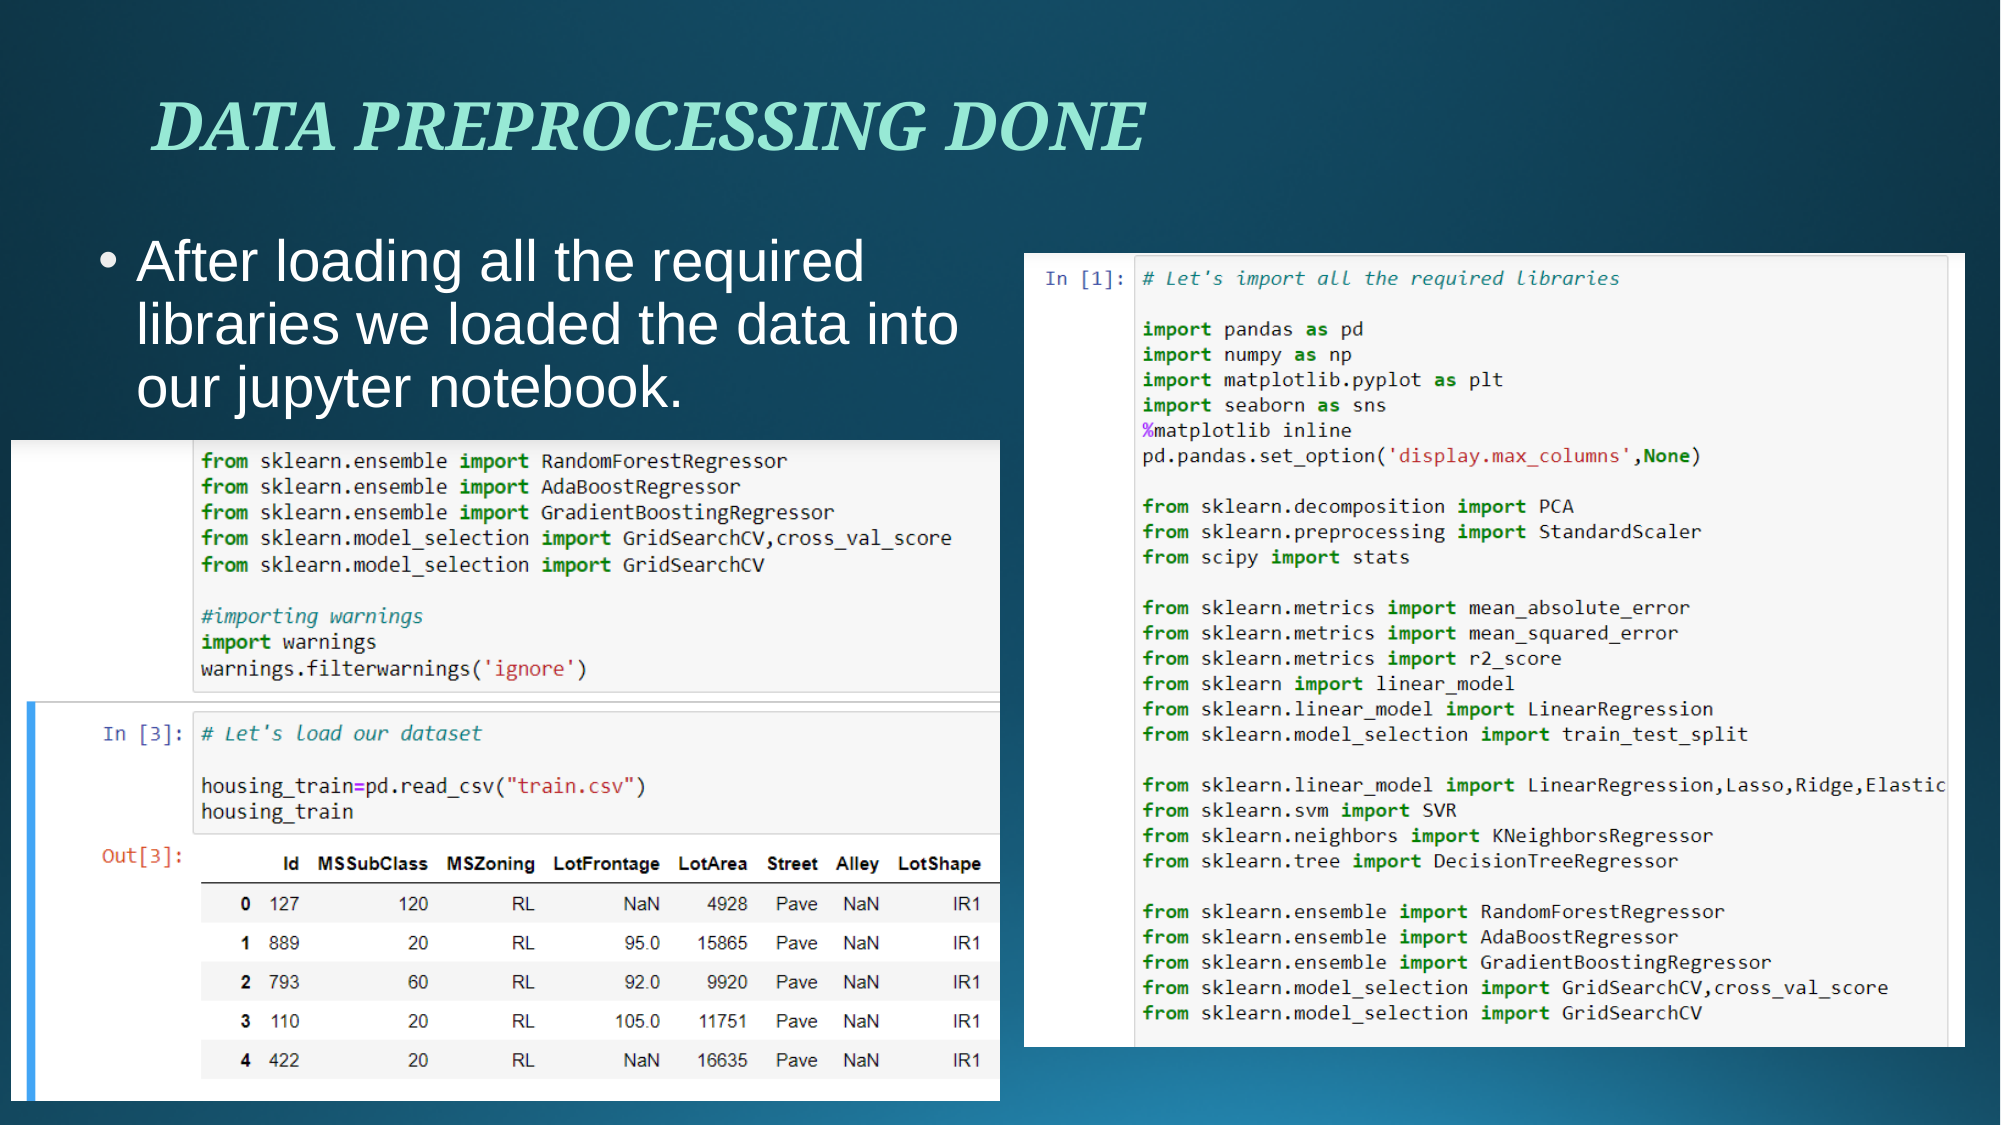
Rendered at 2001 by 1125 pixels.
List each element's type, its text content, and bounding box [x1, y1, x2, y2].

list After loading all the required libraries we loaded the data into our jupyter notebook. [83, 223, 1059, 612]
title DATA PREPROCESSING DONE [137, 59, 1863, 253]
picture [0, 0, 2001, 1125]
